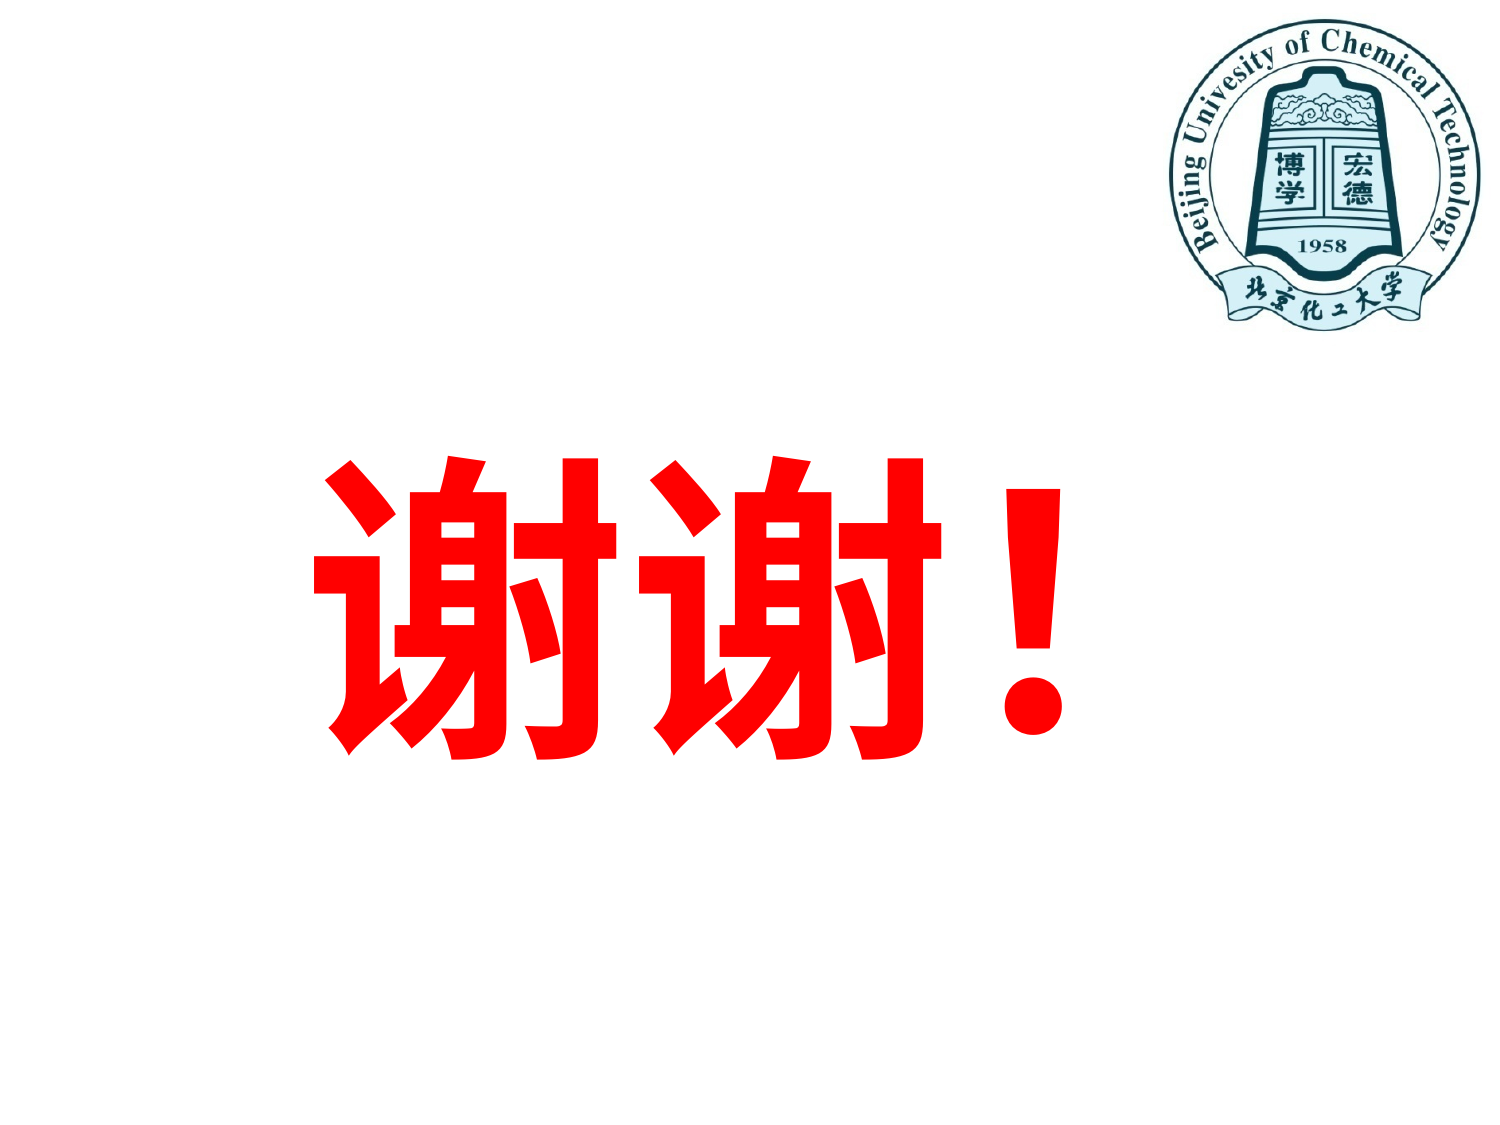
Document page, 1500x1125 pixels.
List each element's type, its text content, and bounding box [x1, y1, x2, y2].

picture [1149, 0, 1500, 351]
text_box 谢谢！ [288, 399, 1293, 805]
